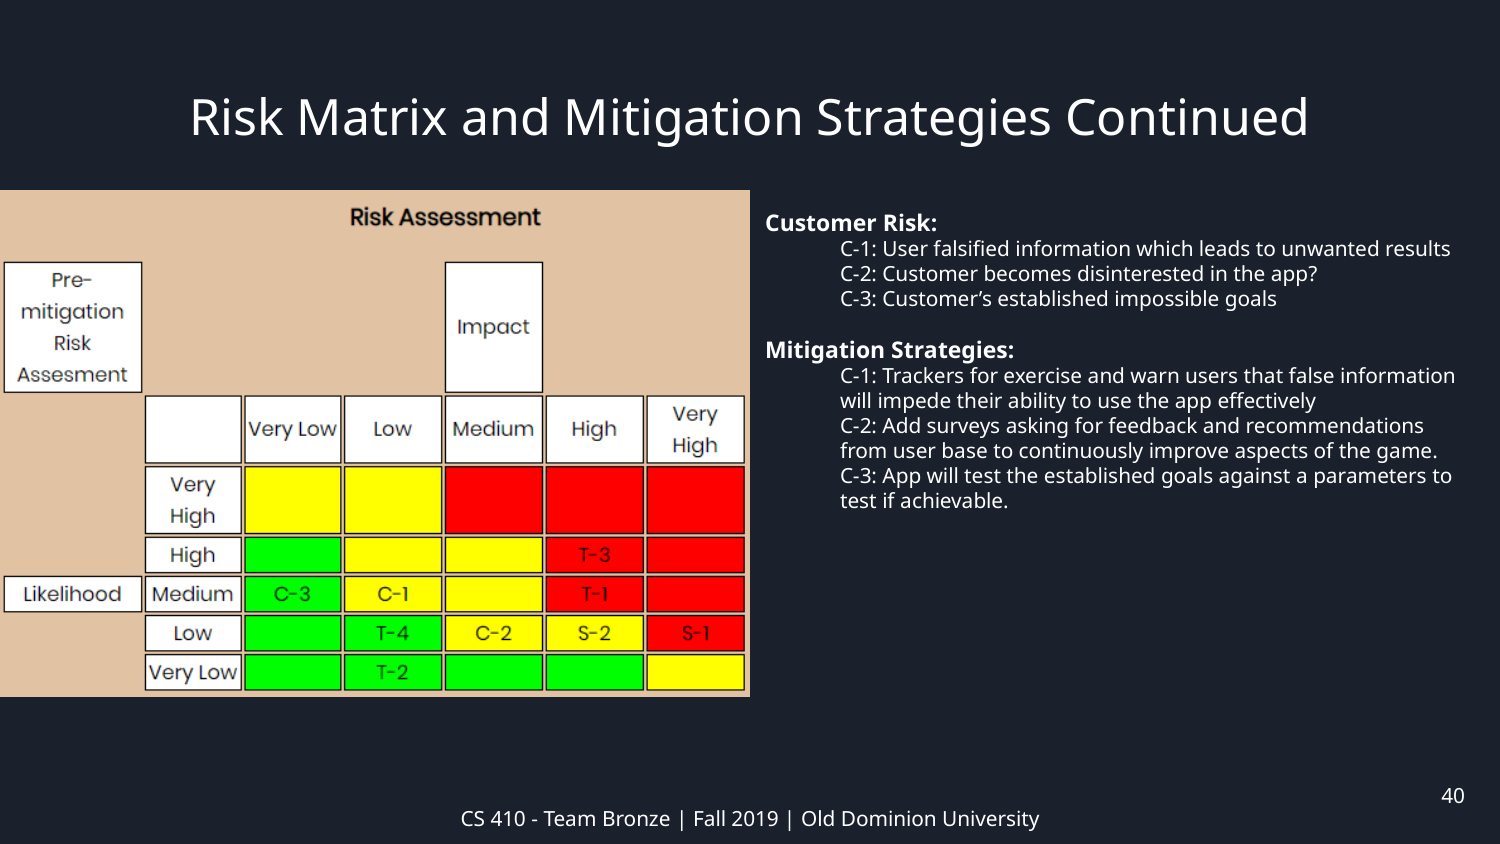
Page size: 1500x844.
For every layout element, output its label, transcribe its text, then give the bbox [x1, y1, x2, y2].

text_box CS 410 - Team Bronze | Fall 2019 | Old Dominion University [55, 792, 1445, 844]
picture [0, 190, 751, 698]
title Risk Matrix and Mitigation Strategies Continued [132, 40, 1368, 191]
slide_number ‹#› [1389, 764, 1480, 830]
text_box Customer Risk: C-1: User falsified information which leads to unwanted results C-2: Customer becomes disinterested in the app? C-3: Customer’s established impossible goals Mitigation Strategies: C-1: Trackers for exercise and warn users that false information will impede their ability to use the app effectively C-2: Add surveys asking for feedback and recommendations from user base to continuously improve aspects of the game. C-3: App will test the established goals against a parameters to test if achievable. [753, 193, 1472, 591]
